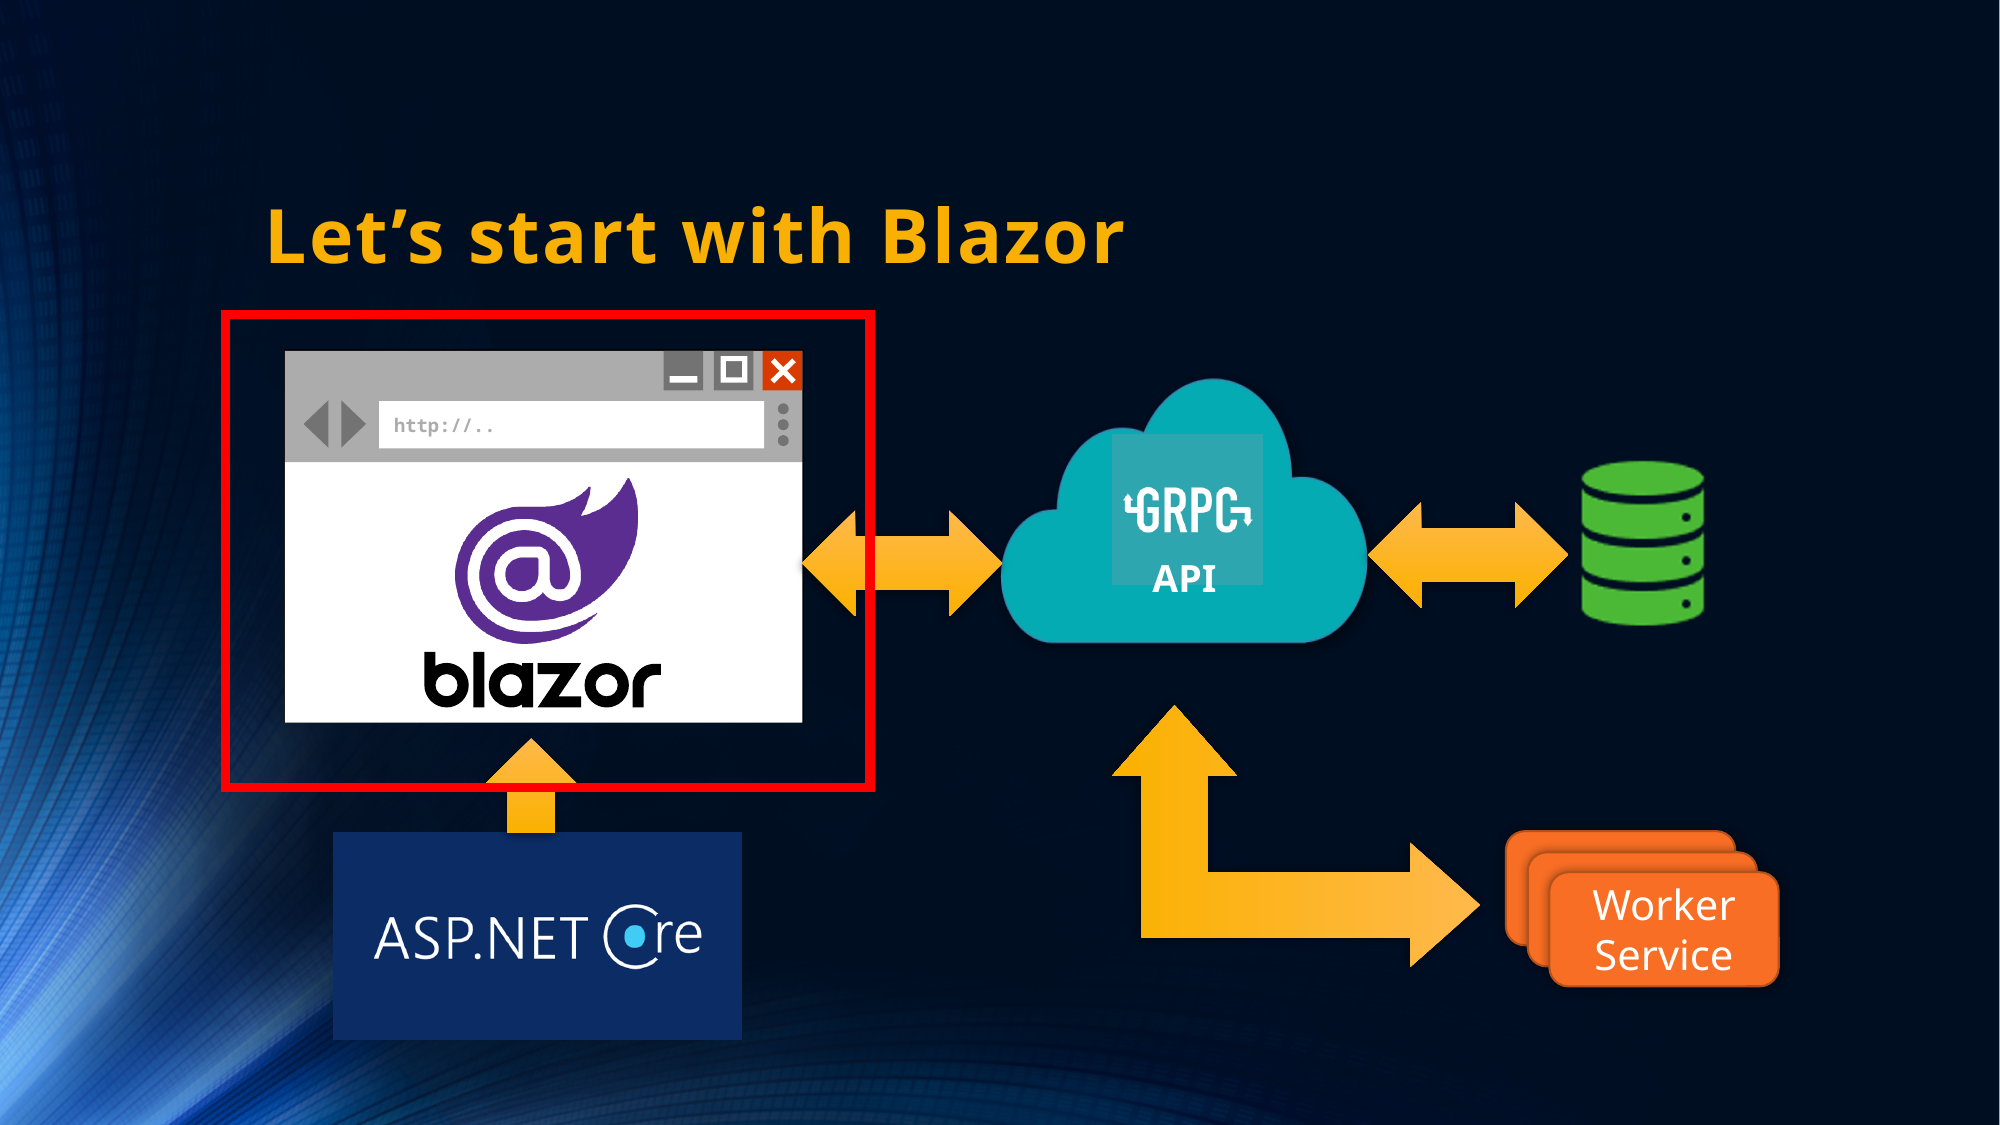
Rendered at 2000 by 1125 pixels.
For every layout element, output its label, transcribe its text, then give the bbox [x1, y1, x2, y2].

text_box [224, 314, 871, 788]
picture [0, 0, 2000, 1125]
text_box [1112, 774, 1481, 968]
title Let’s start with Blazor [249, 62, 1750, 288]
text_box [284, 350, 803, 723]
text_box [871, 510, 976, 617]
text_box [1505, 831, 1779, 987]
text_box [1392, 501, 1538, 608]
text_box [507, 788, 555, 832]
